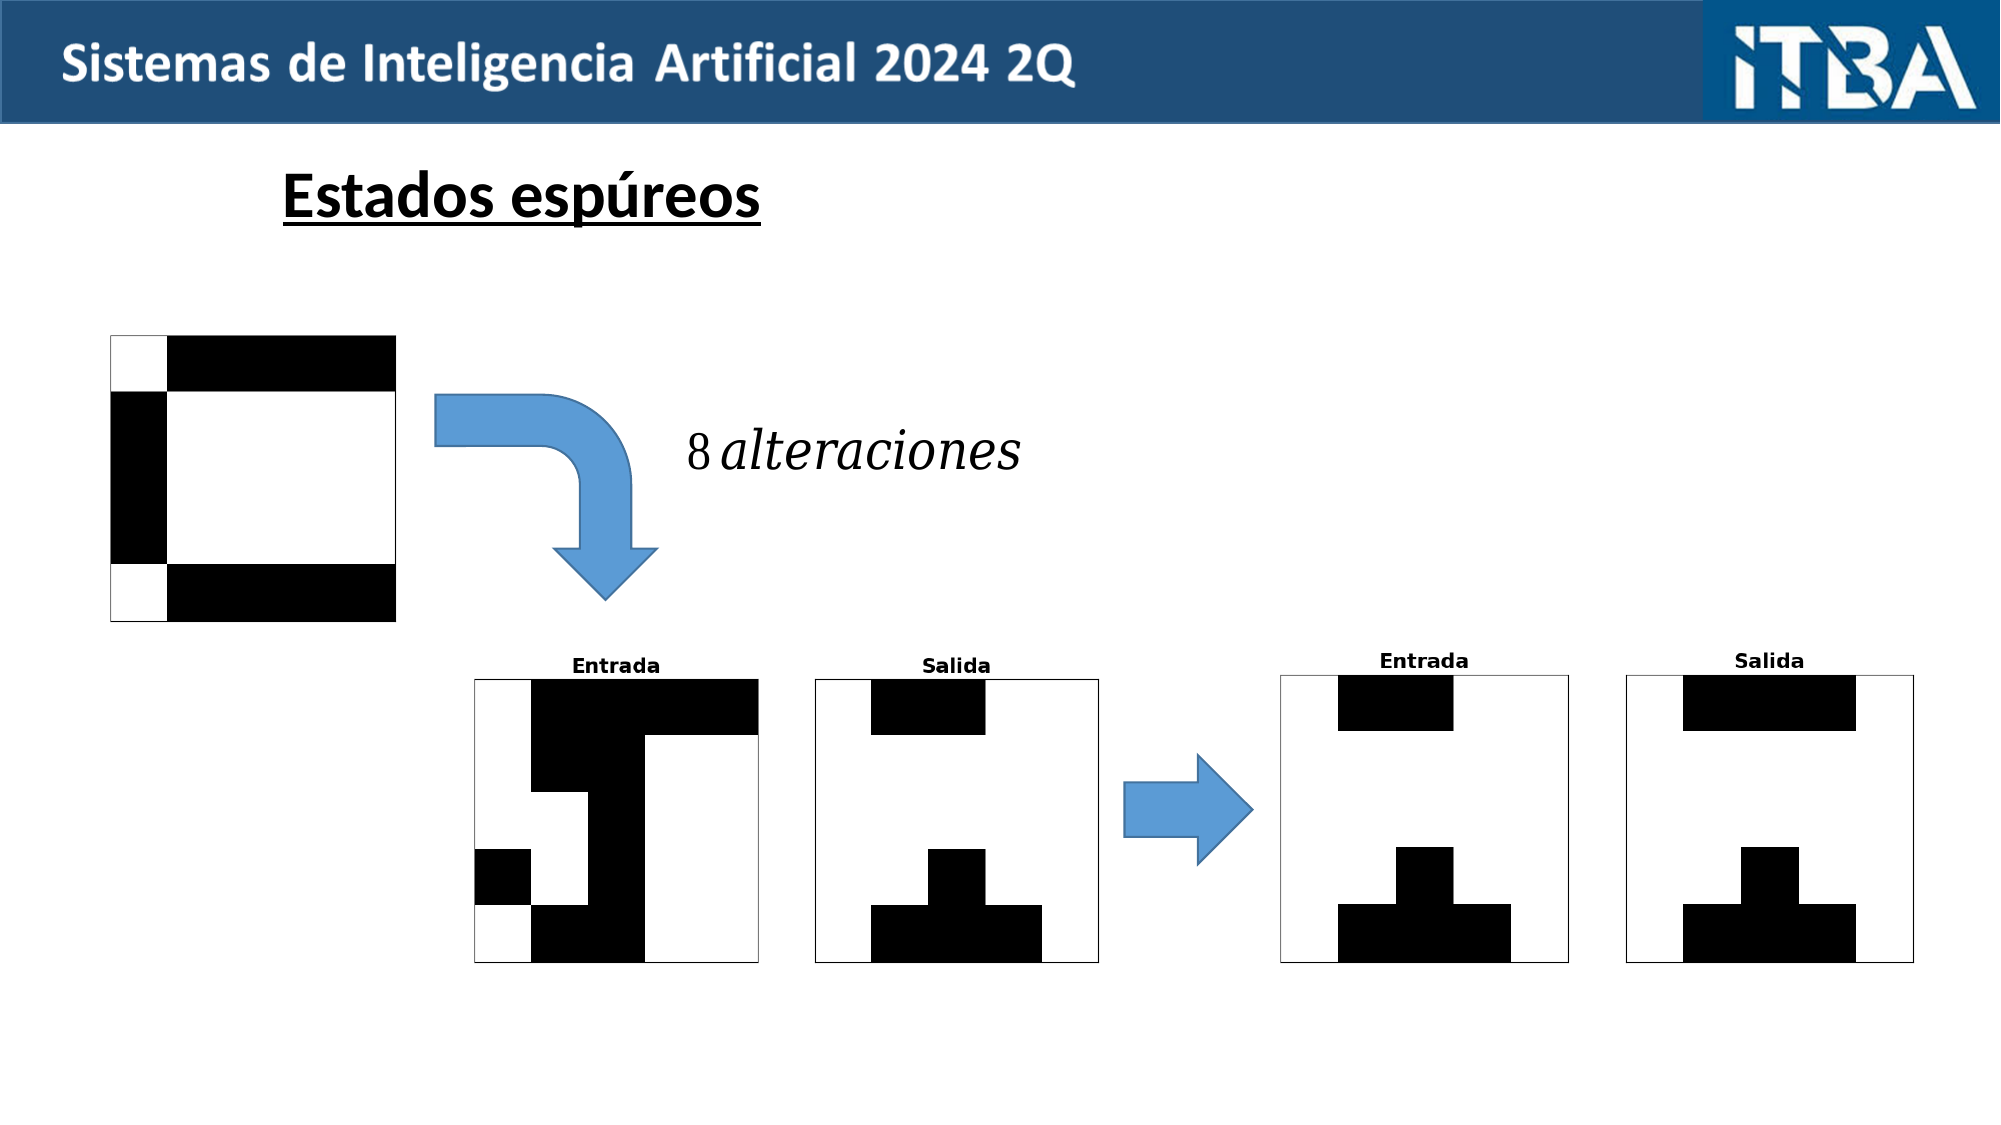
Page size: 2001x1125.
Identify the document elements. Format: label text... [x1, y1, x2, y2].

picture [102, 330, 406, 629]
text_box [434, 393, 660, 602]
picture [0, 0, 2000, 133]
picture [1272, 644, 1920, 970]
text_box [1123, 752, 1254, 867]
picture [466, 649, 1105, 971]
text_box Estados espúreos [282, 151, 762, 312]
